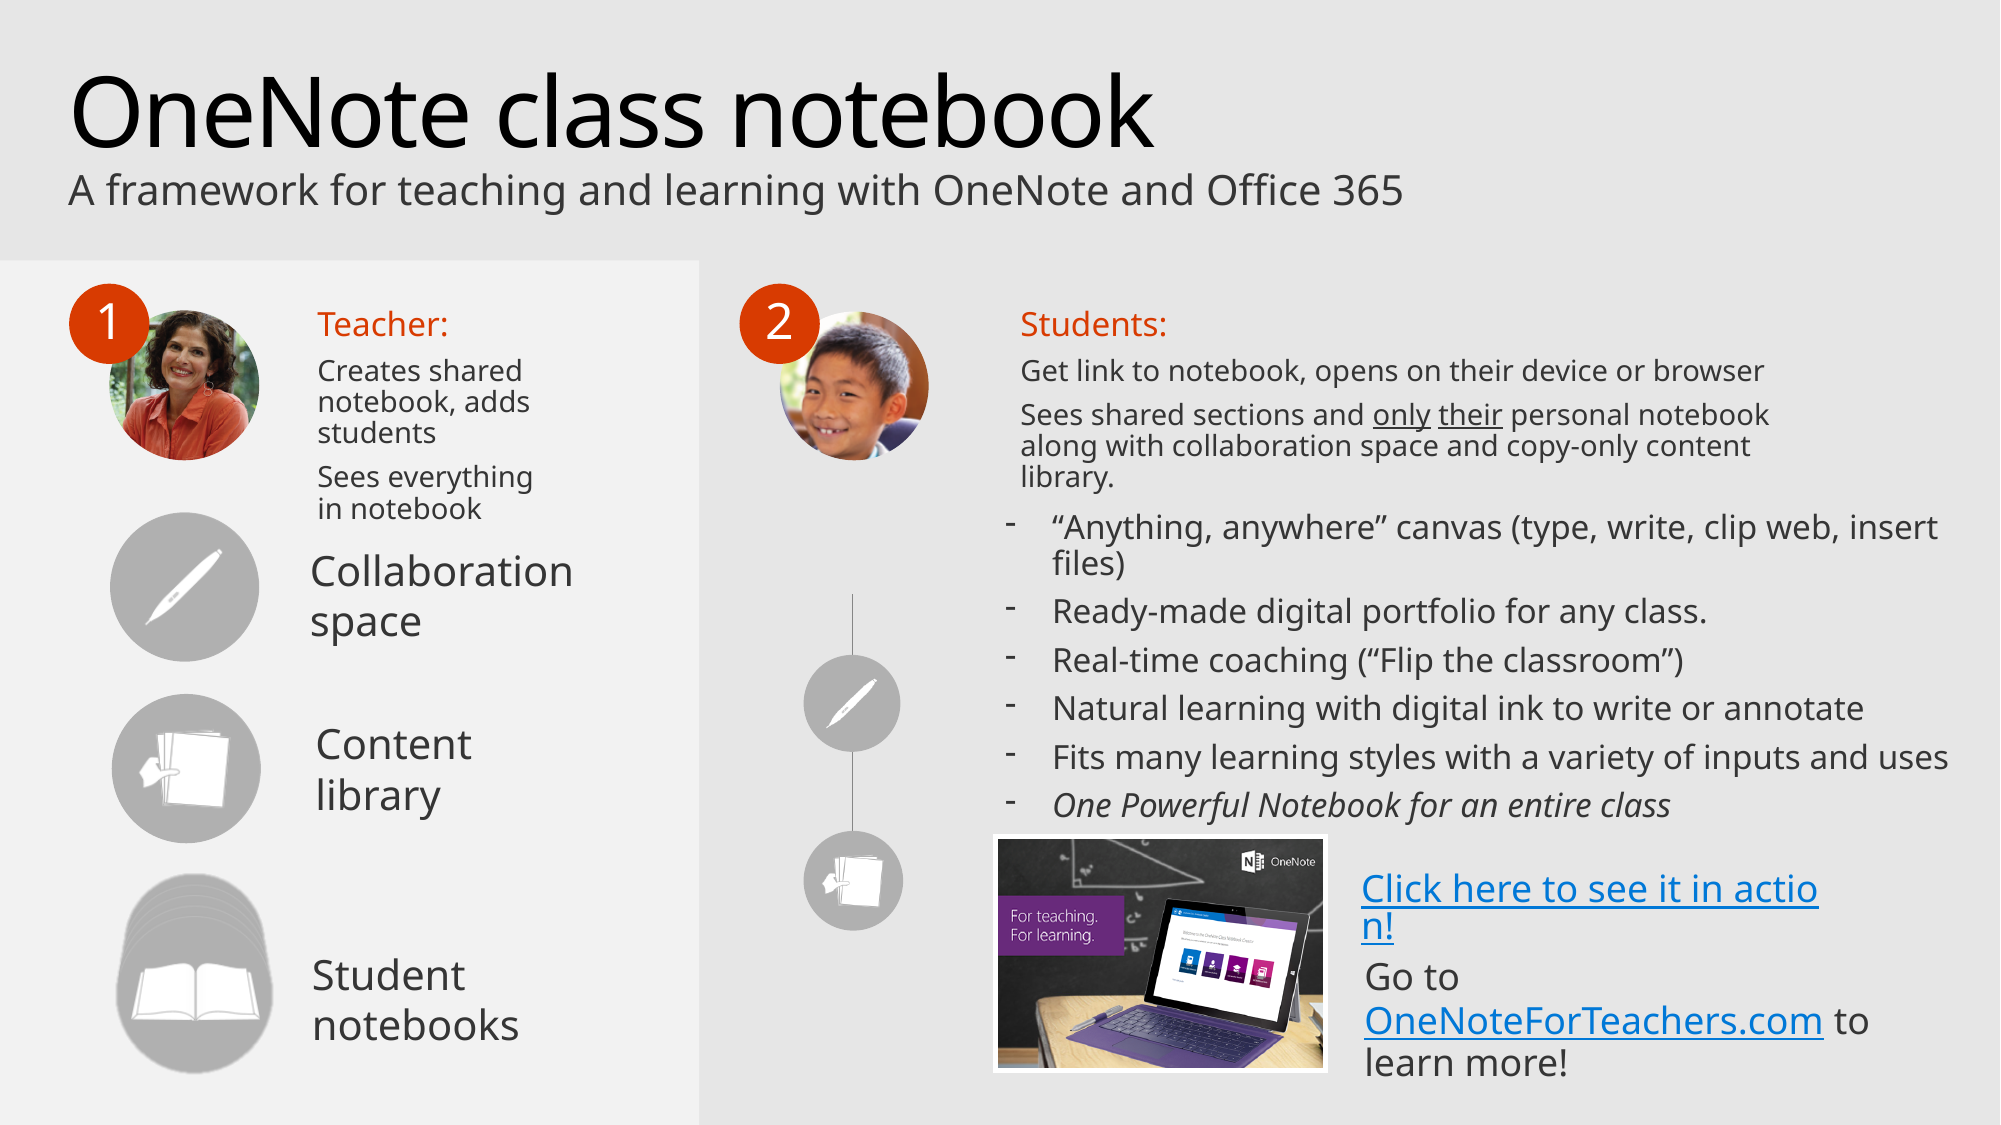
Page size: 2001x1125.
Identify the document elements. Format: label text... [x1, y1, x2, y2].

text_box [803, 593, 904, 931]
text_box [68, 283, 683, 522]
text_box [103, 850, 512, 1087]
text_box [739, 283, 1871, 490]
text_box A framework for teaching and learning with OneNote and Office 365 [44, 154, 2000, 230]
text_box [0, 260, 700, 1125]
text_box “Anything, anywhere” canvas (type, write, clip web, insert files) Ready-made digital portfolio for any class. Real-time coaching (“Flip the classroom”) Natural learning with digital ink to write or annotate Fits many learning styles with a variety of inputs and uses One Powerful Notebook for an entire class [990, 503, 2000, 833]
title OneNote class notebook [44, 47, 1957, 154]
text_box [111, 693, 478, 844]
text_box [109, 512, 576, 662]
picture [997, 838, 1324, 1069]
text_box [1330, 842, 1931, 1065]
